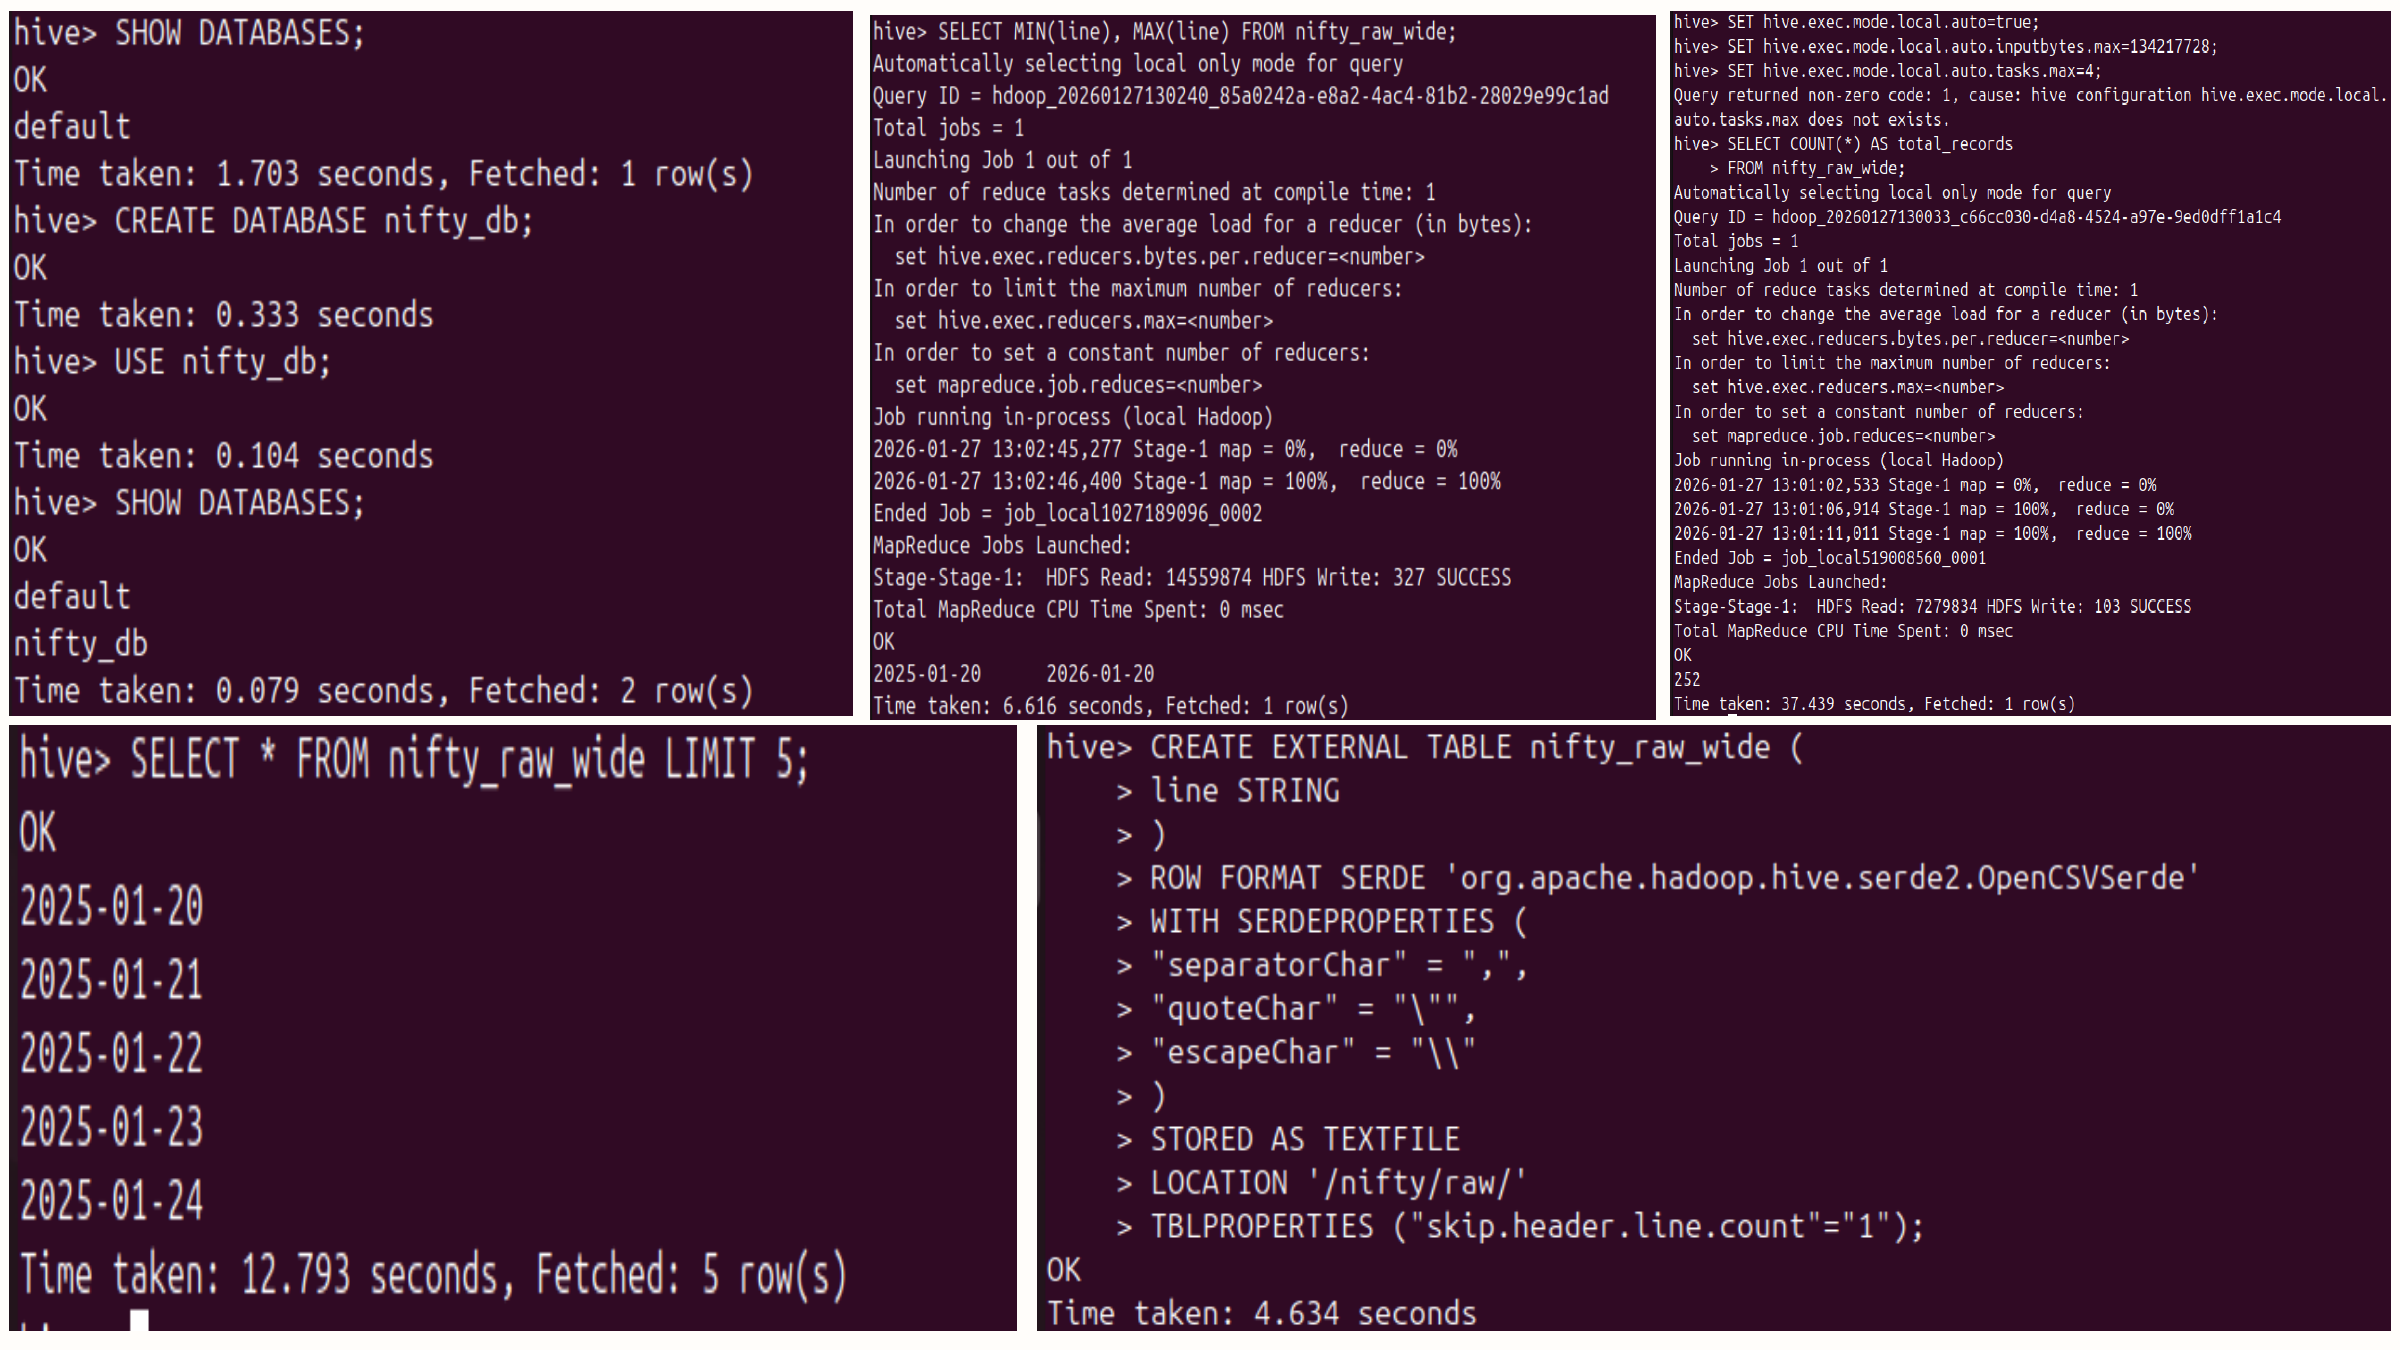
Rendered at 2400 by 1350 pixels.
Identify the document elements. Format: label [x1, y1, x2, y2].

picture [1037, 725, 2391, 1331]
picture [9, 11, 853, 716]
picture [9, 725, 1017, 1331]
picture [870, 15, 1656, 720]
picture [1669, 11, 2391, 716]
text_box [2079, 1252, 2400, 1350]
